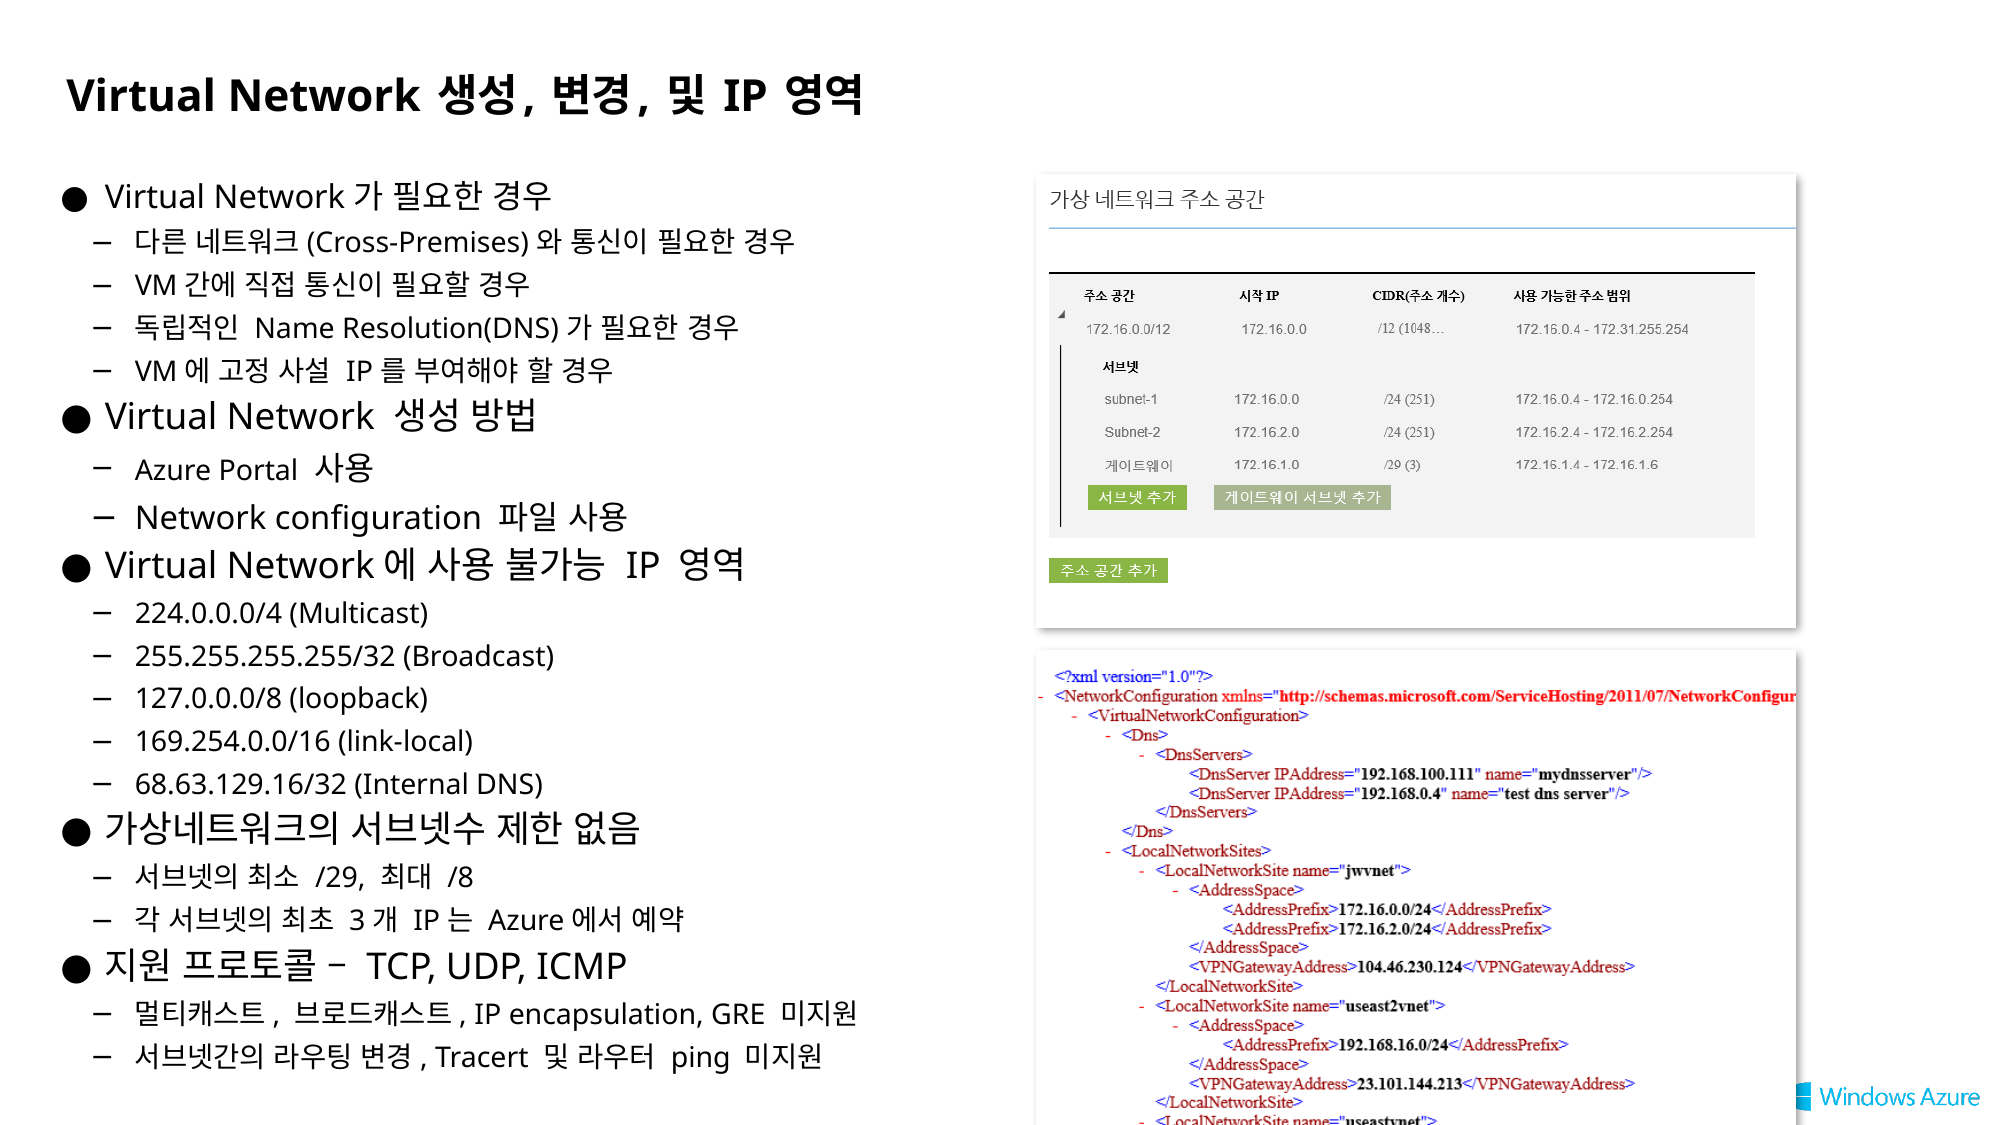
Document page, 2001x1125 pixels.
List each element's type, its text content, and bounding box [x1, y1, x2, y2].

title Virtual Network 생성, 변경, 및 IP 영역 [51, 59, 1949, 129]
picture [1036, 174, 1796, 629]
list Virtual Network가 필요한 경우 다른 네트워크(Cross-Premises)와 통신이 필요한 경우 VM간에 직접 통신이 필요할 경우 독립적인 Name Resolution(DNS)가 필요한 경우 VM에 고정 사설 IP를 부여해야 할 경우 Virtual Network 생성 방법 Azure Portal 사용 Network configuration 파일 사용 Virtual Network에 사용 불가능 IP 영역 224.0.0.0/4 (Multicast) 255.255.255.255/32 (Broadcast) 127.0.0.0/8 (loopback) 169.254.0.0/16 (link-local) 68.63.129.16/32 (Internal DNS) 가상네트워크의 서브넷수 제한 없음 서브넷의 최소 /29, 최대 /8 각 서브넷의 최초 3개 IP는 Azure에서 예약 지원 프로토콜 – TCP, UDP, ICMP 멀티캐스트, 브로드캐스트, IP encapsulation, GRE 미지원 서브넷간의 라우팅 변경, Tracert 및 라우터 ping 미지원 [45, 173, 1117, 1026]
text_box [160, 966, 1034, 1026]
picture [1036, 650, 1999, 1125]
